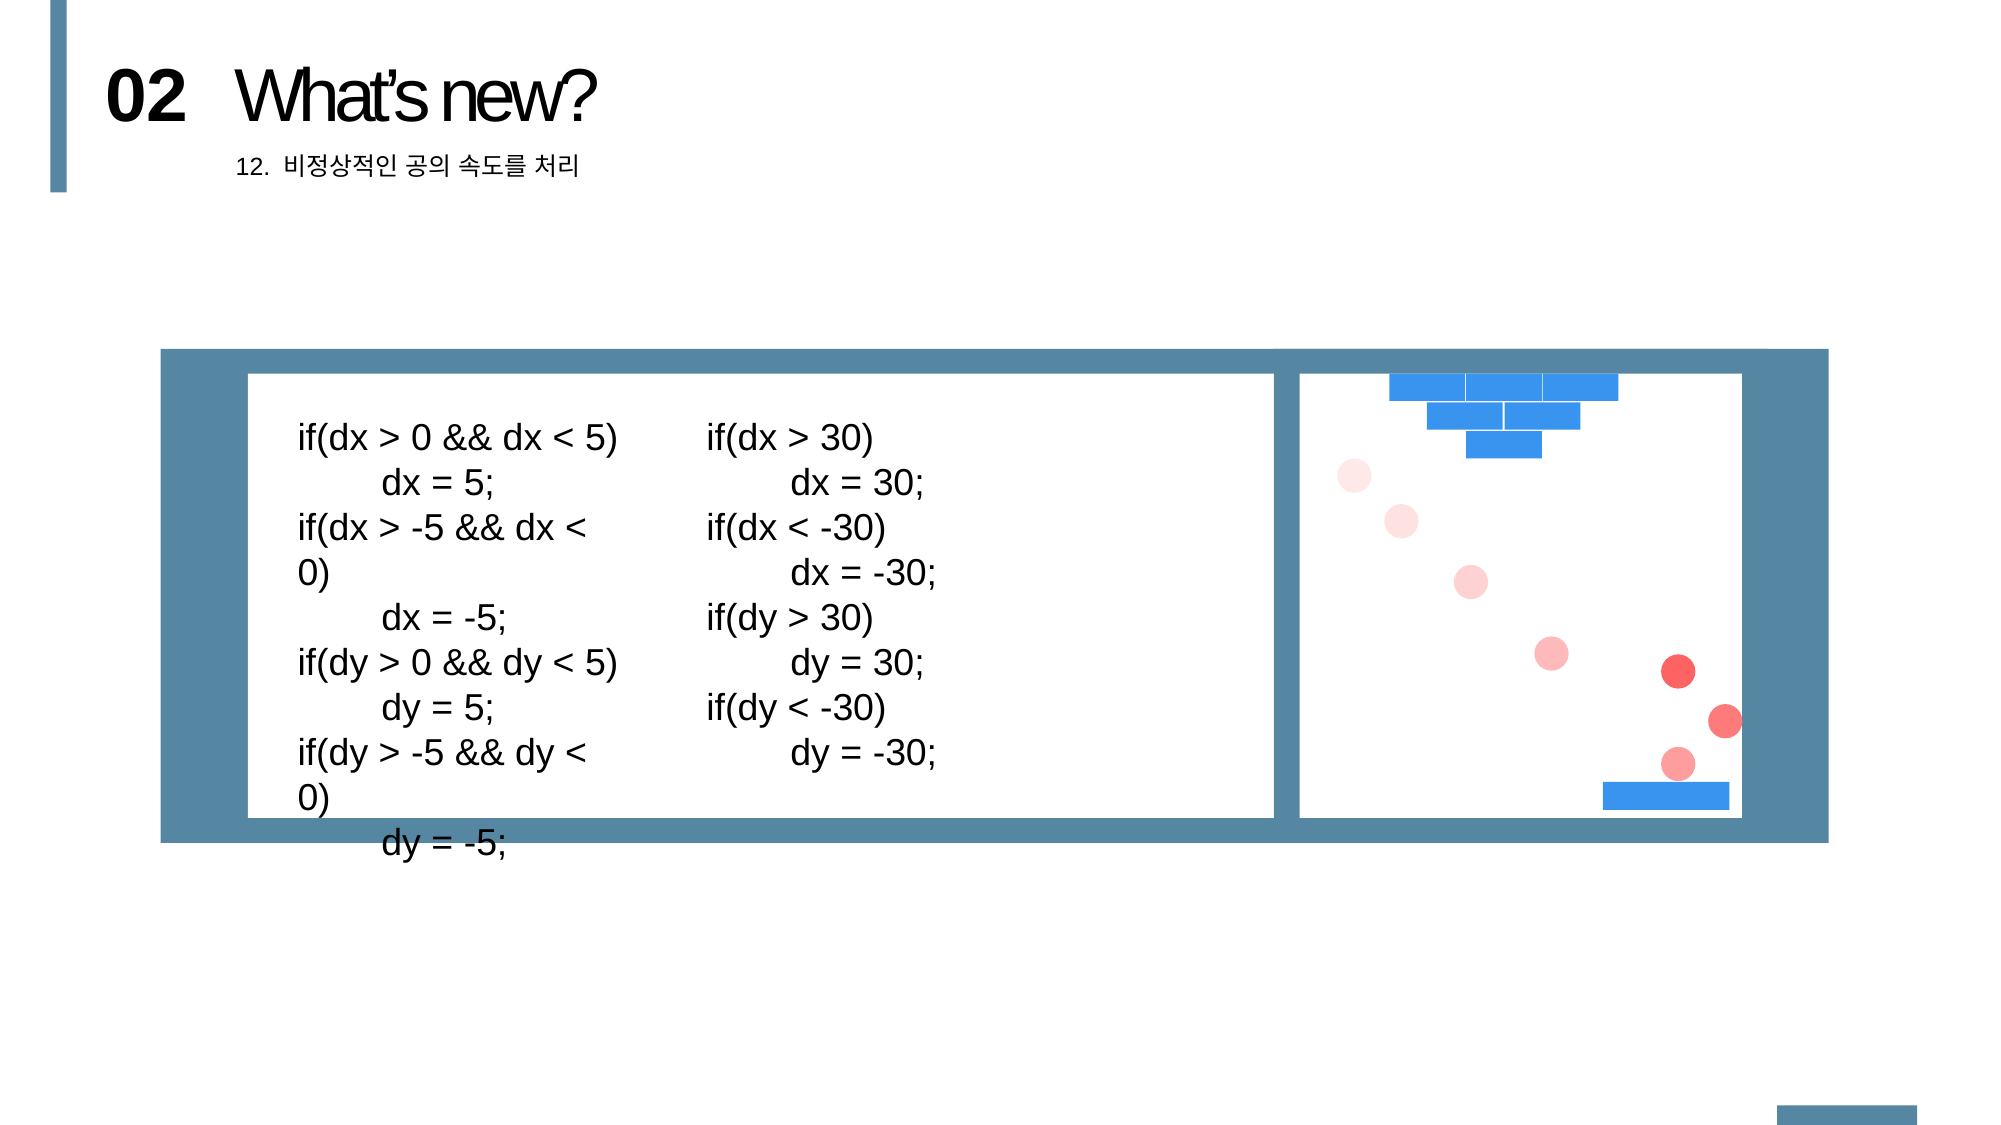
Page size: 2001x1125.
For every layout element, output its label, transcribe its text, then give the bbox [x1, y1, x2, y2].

text_box if(dx > 0 && dx < 5) dx = 5; if(dx > -5 && dx < 0) dx = -5; if(dy > 0 && dy < 5) dy = 5; if(dy > -5 && dy < 0) dy = -5; [282, 843, 639, 870]
text_box 02 [90, 39, 204, 144]
text_box What’s new? [219, 39, 615, 144]
text_box [49, 0, 68, 193]
text_box [1776, 1104, 1918, 1125]
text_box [160, 348, 1273, 843]
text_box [1768, 348, 1829, 843]
text_box 12. 비정상적인 공의 속도를 처리 [220, 143, 962, 189]
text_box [1273, 348, 1768, 843]
